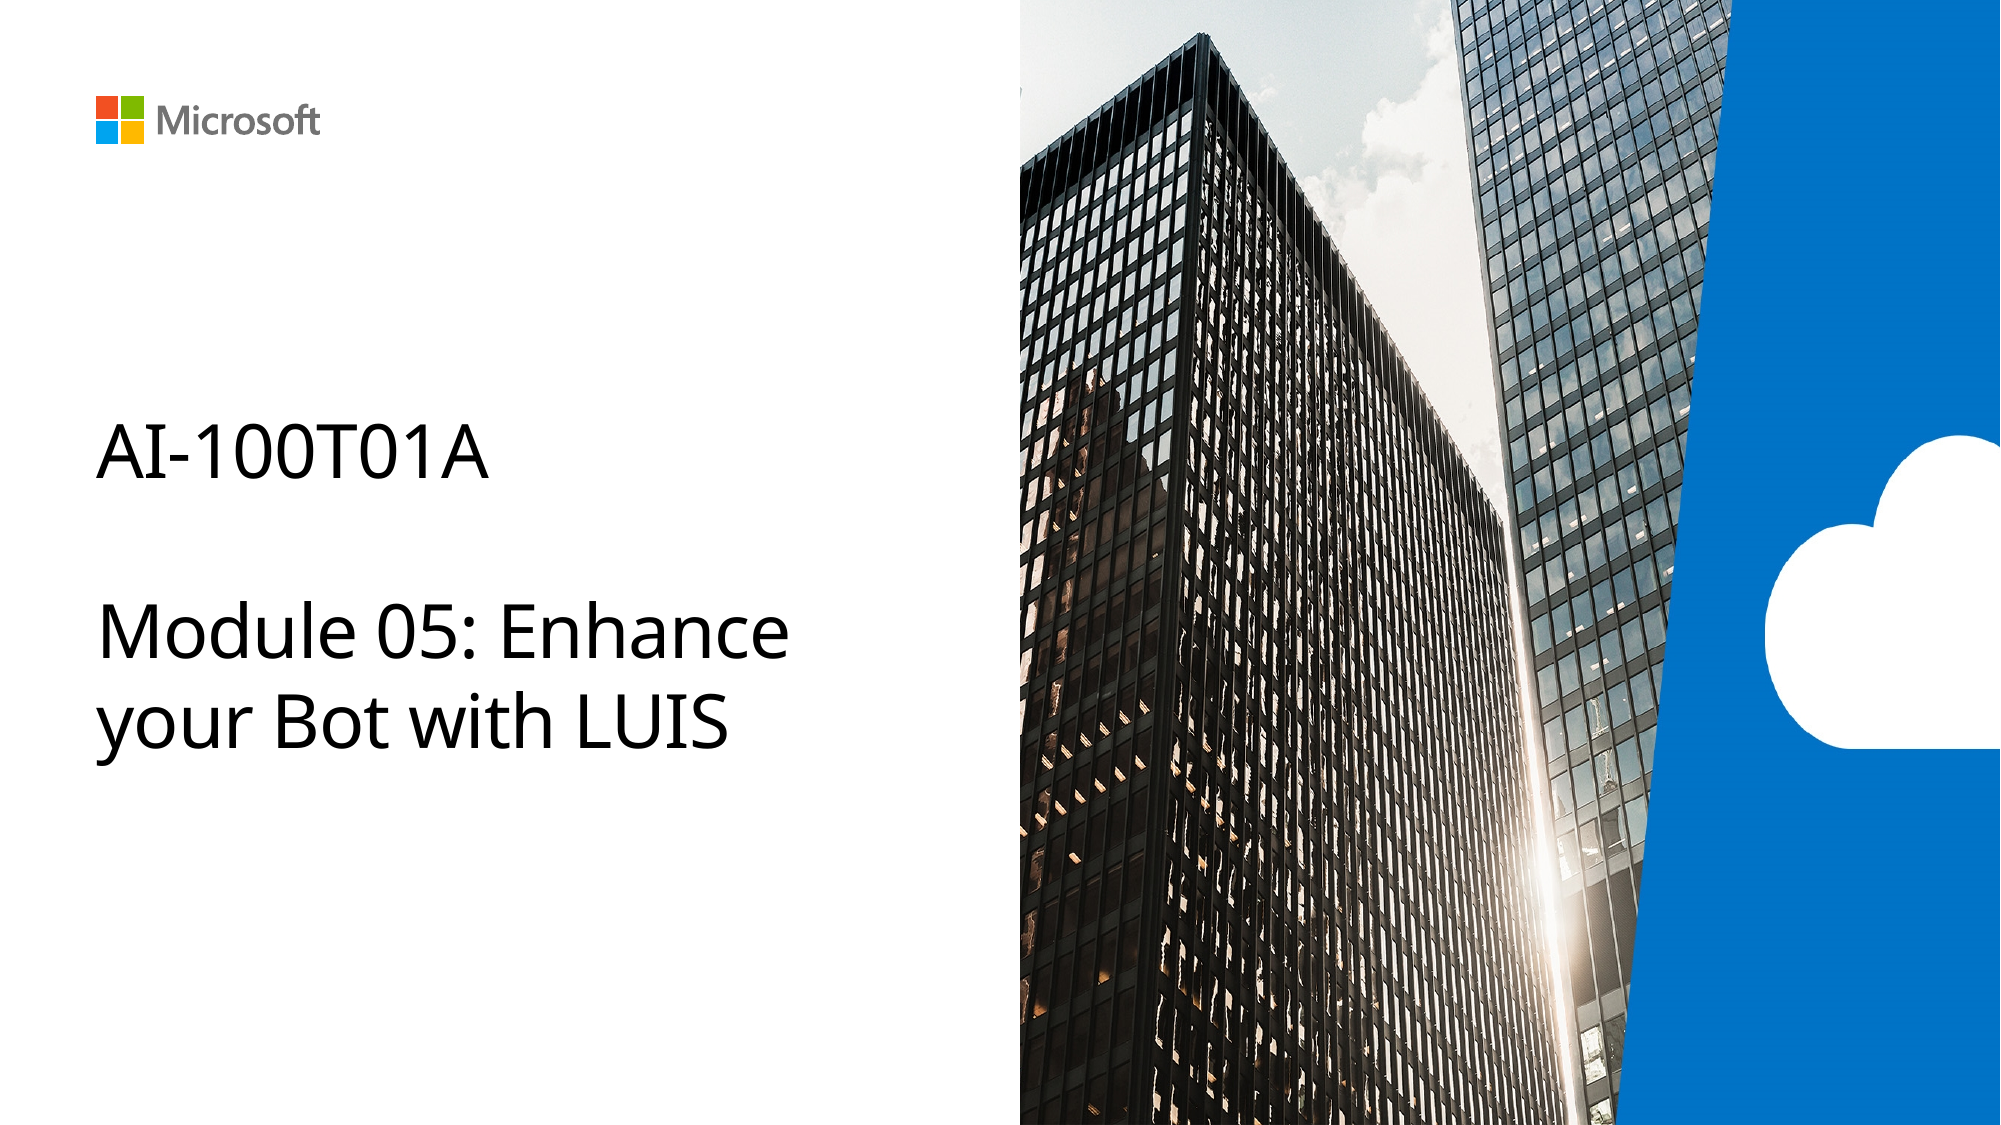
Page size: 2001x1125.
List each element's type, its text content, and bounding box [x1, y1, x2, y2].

picture [1020, 0, 2000, 1125]
title AI-100T01A Module 05: Enhance your Bot with LUIS [96, 399, 840, 764]
